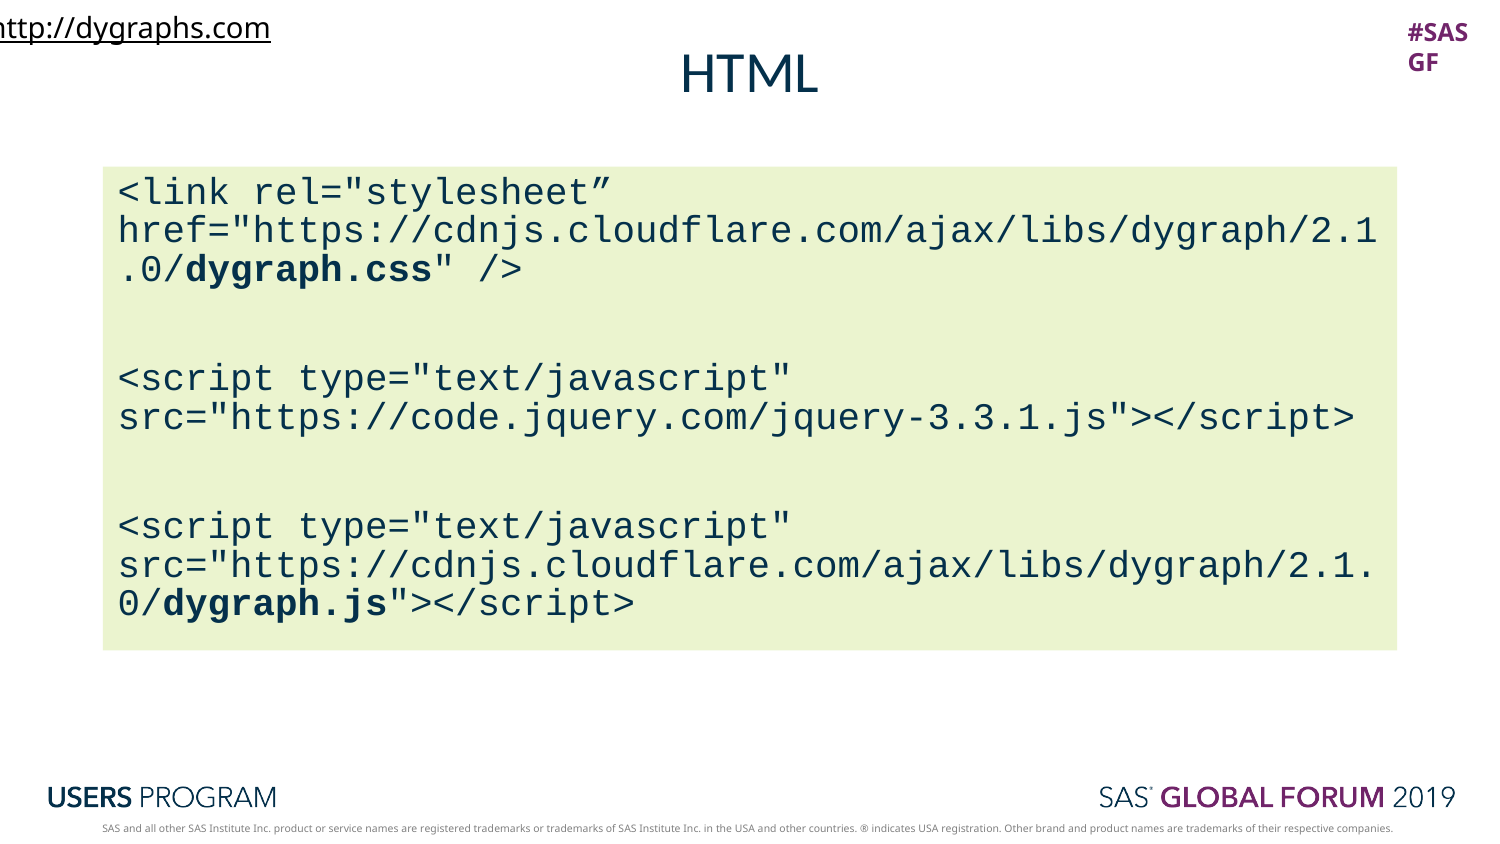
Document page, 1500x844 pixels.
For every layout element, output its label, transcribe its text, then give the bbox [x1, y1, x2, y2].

text_box http://dygraphs.com [0, 2, 294, 57]
picture [0, 0, 1500, 844]
list <link rel="stylesheet” href="https://cdnjs.cloudflare.com/ajax/libs/dygraph/2.1.0/dygraph.css" /> <script type="text/javascript" src="https://code.jquery.com/jquery-3.3.1.js"></script> <script type="text/javascript" src="https://cdnjs.cloudflare.com/ajax/libs/dygraph/2.1.0/dygraph.js"></script> [102, 166, 1398, 651]
title HTML [102, 31, 1398, 107]
